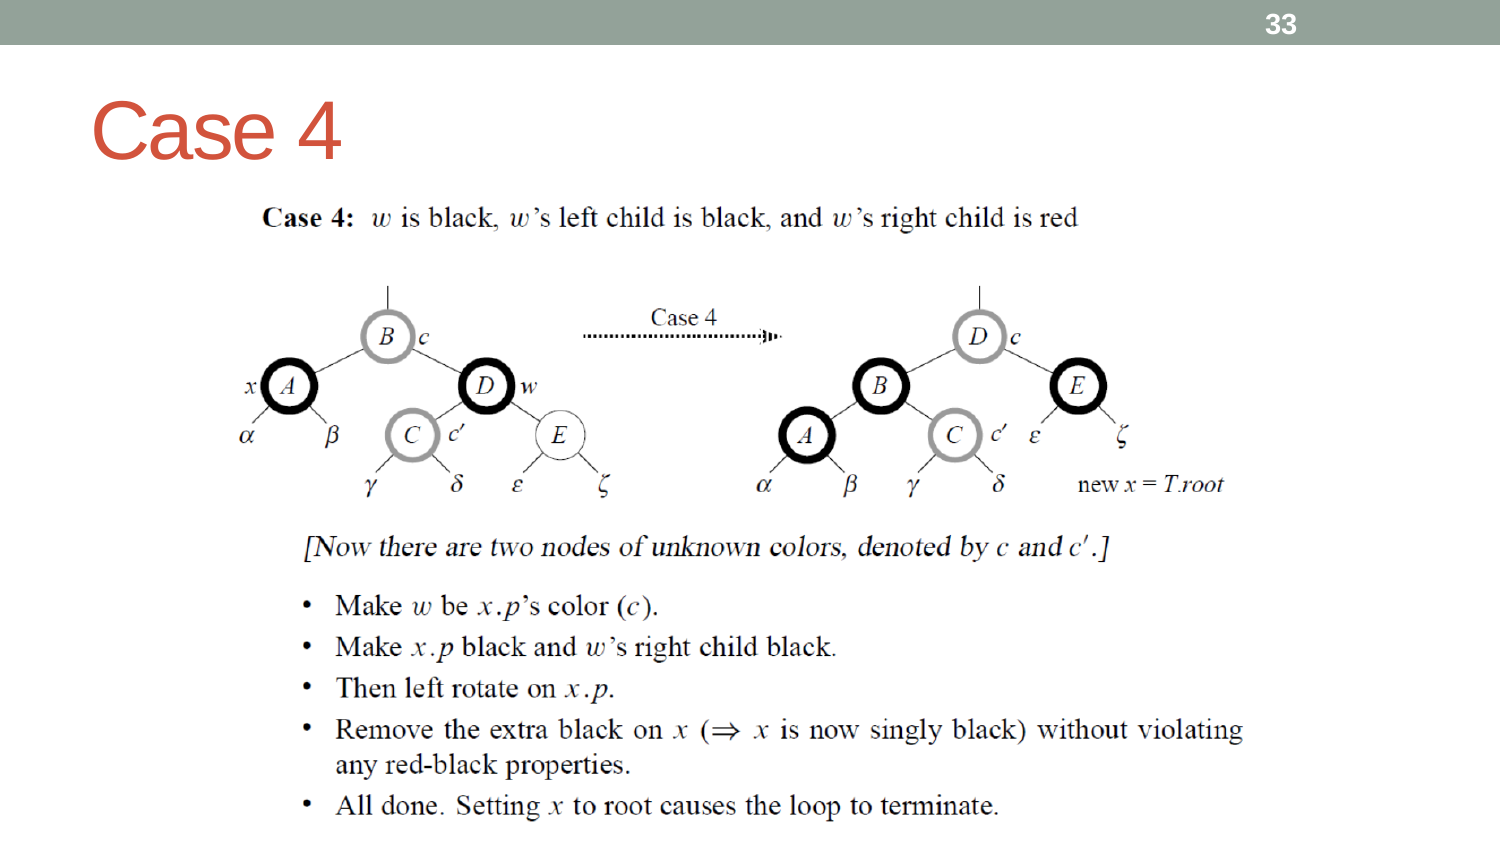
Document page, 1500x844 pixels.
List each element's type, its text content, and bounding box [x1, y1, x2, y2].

title Case 4 [75, 65, 1425, 188]
slide_number 33 [1250, 2, 1425, 43]
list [227, 193, 1263, 835]
